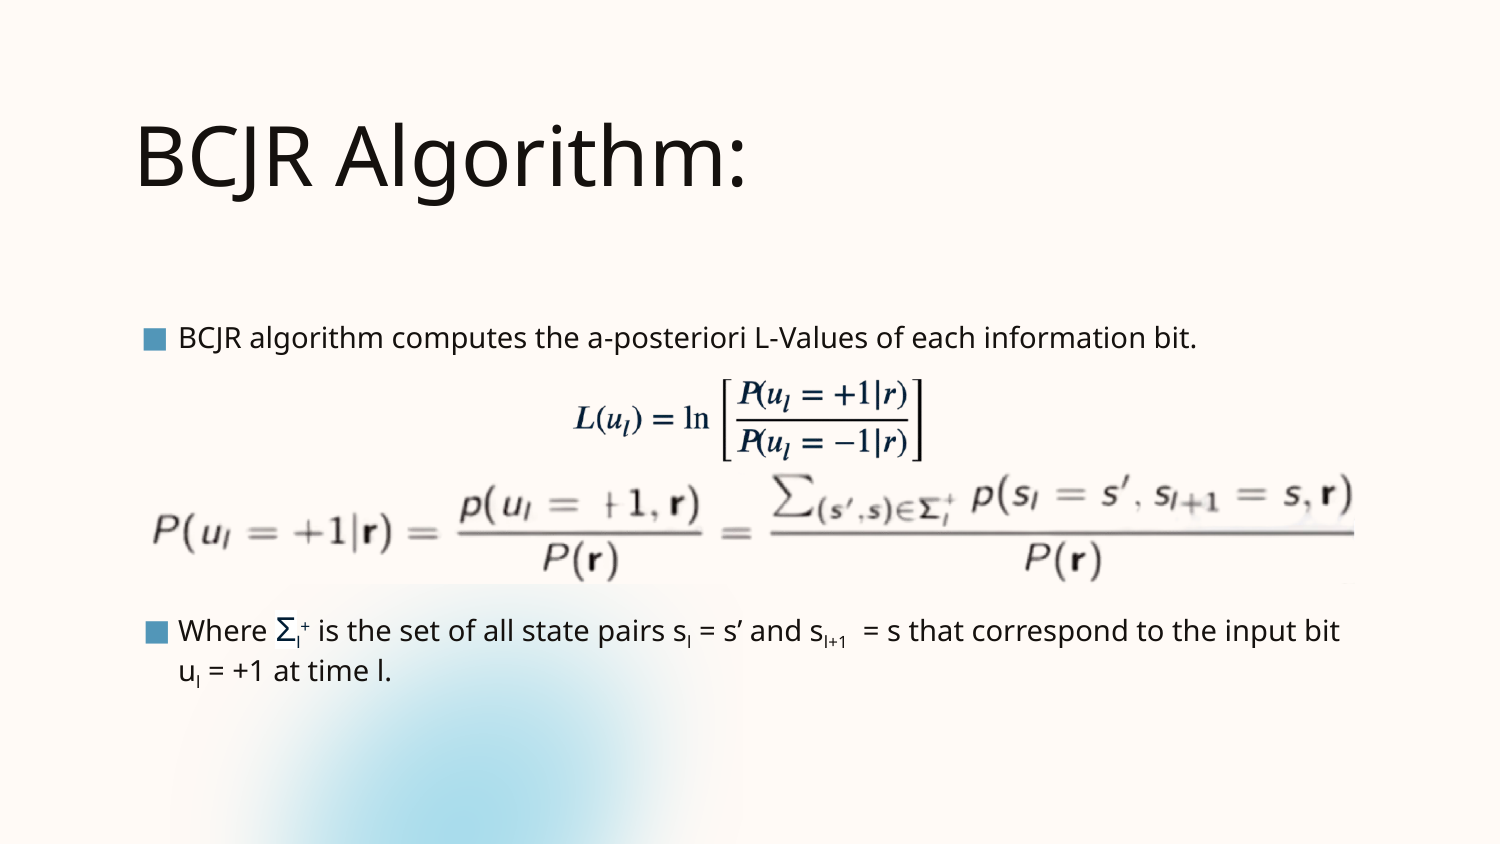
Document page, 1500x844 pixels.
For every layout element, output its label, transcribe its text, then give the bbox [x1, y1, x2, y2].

picture [564, 373, 929, 471]
subtitle BCJR algorithm computes the a-posteriori L-Values of each information bit. Where Σl+ is the set of all state pairs sl = s’ and sl+1 = s that correspond to the input bit ul = +1 at time l. [118, 240, 1383, 756]
picture [138, 472, 1355, 584]
picture [0, 286, 986, 844]
title BCJR Algorithm: [118, 87, 1091, 240]
